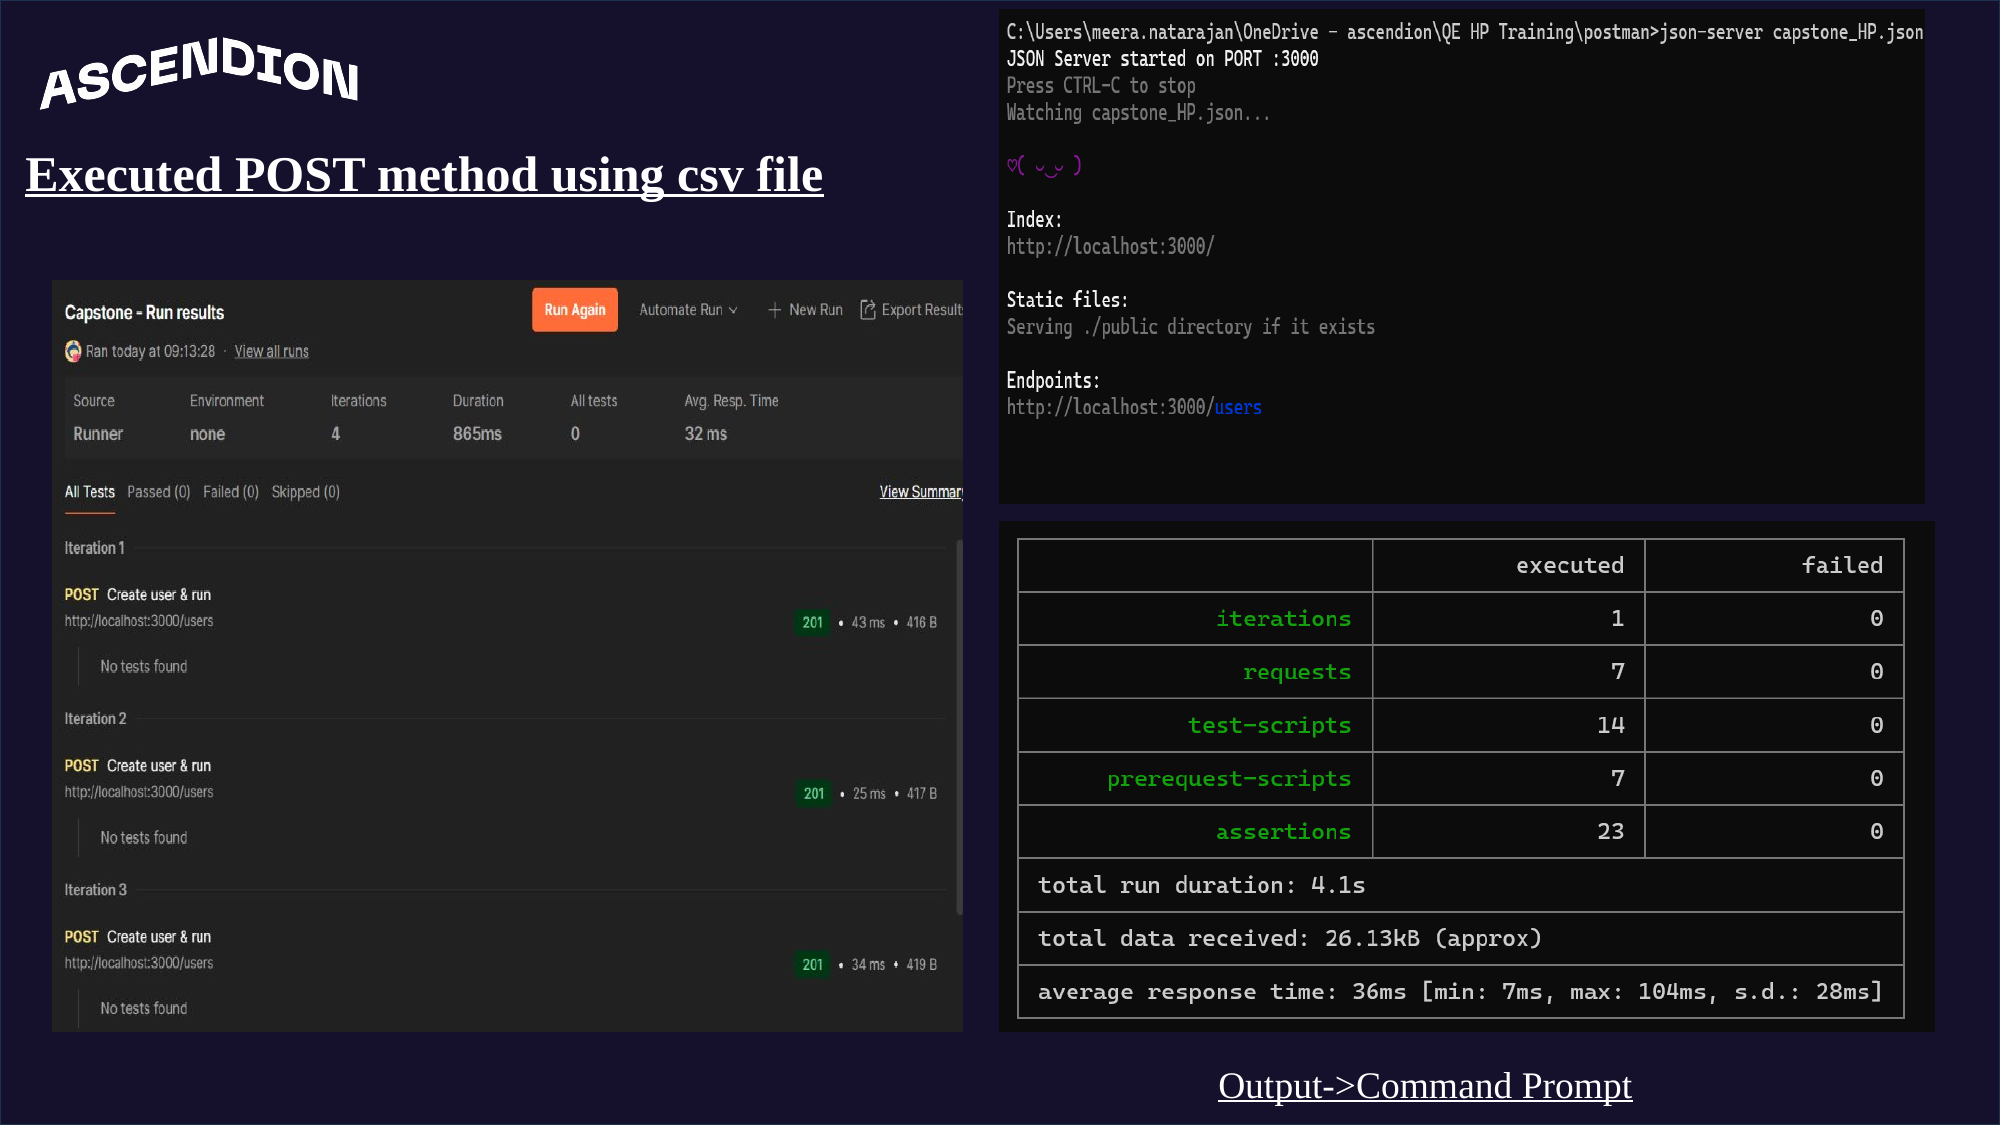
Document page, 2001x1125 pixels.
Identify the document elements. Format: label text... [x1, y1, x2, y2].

picture [999, 9, 1925, 504]
text_box Executed POST method using csv file [0, 133, 999, 209]
picture [52, 280, 963, 1032]
picture [999, 521, 1935, 1032]
picture [1, 0, 396, 148]
text_box Output->Command Prompt [1203, 1053, 1675, 1114]
text_box [0, 0, 2000, 1125]
